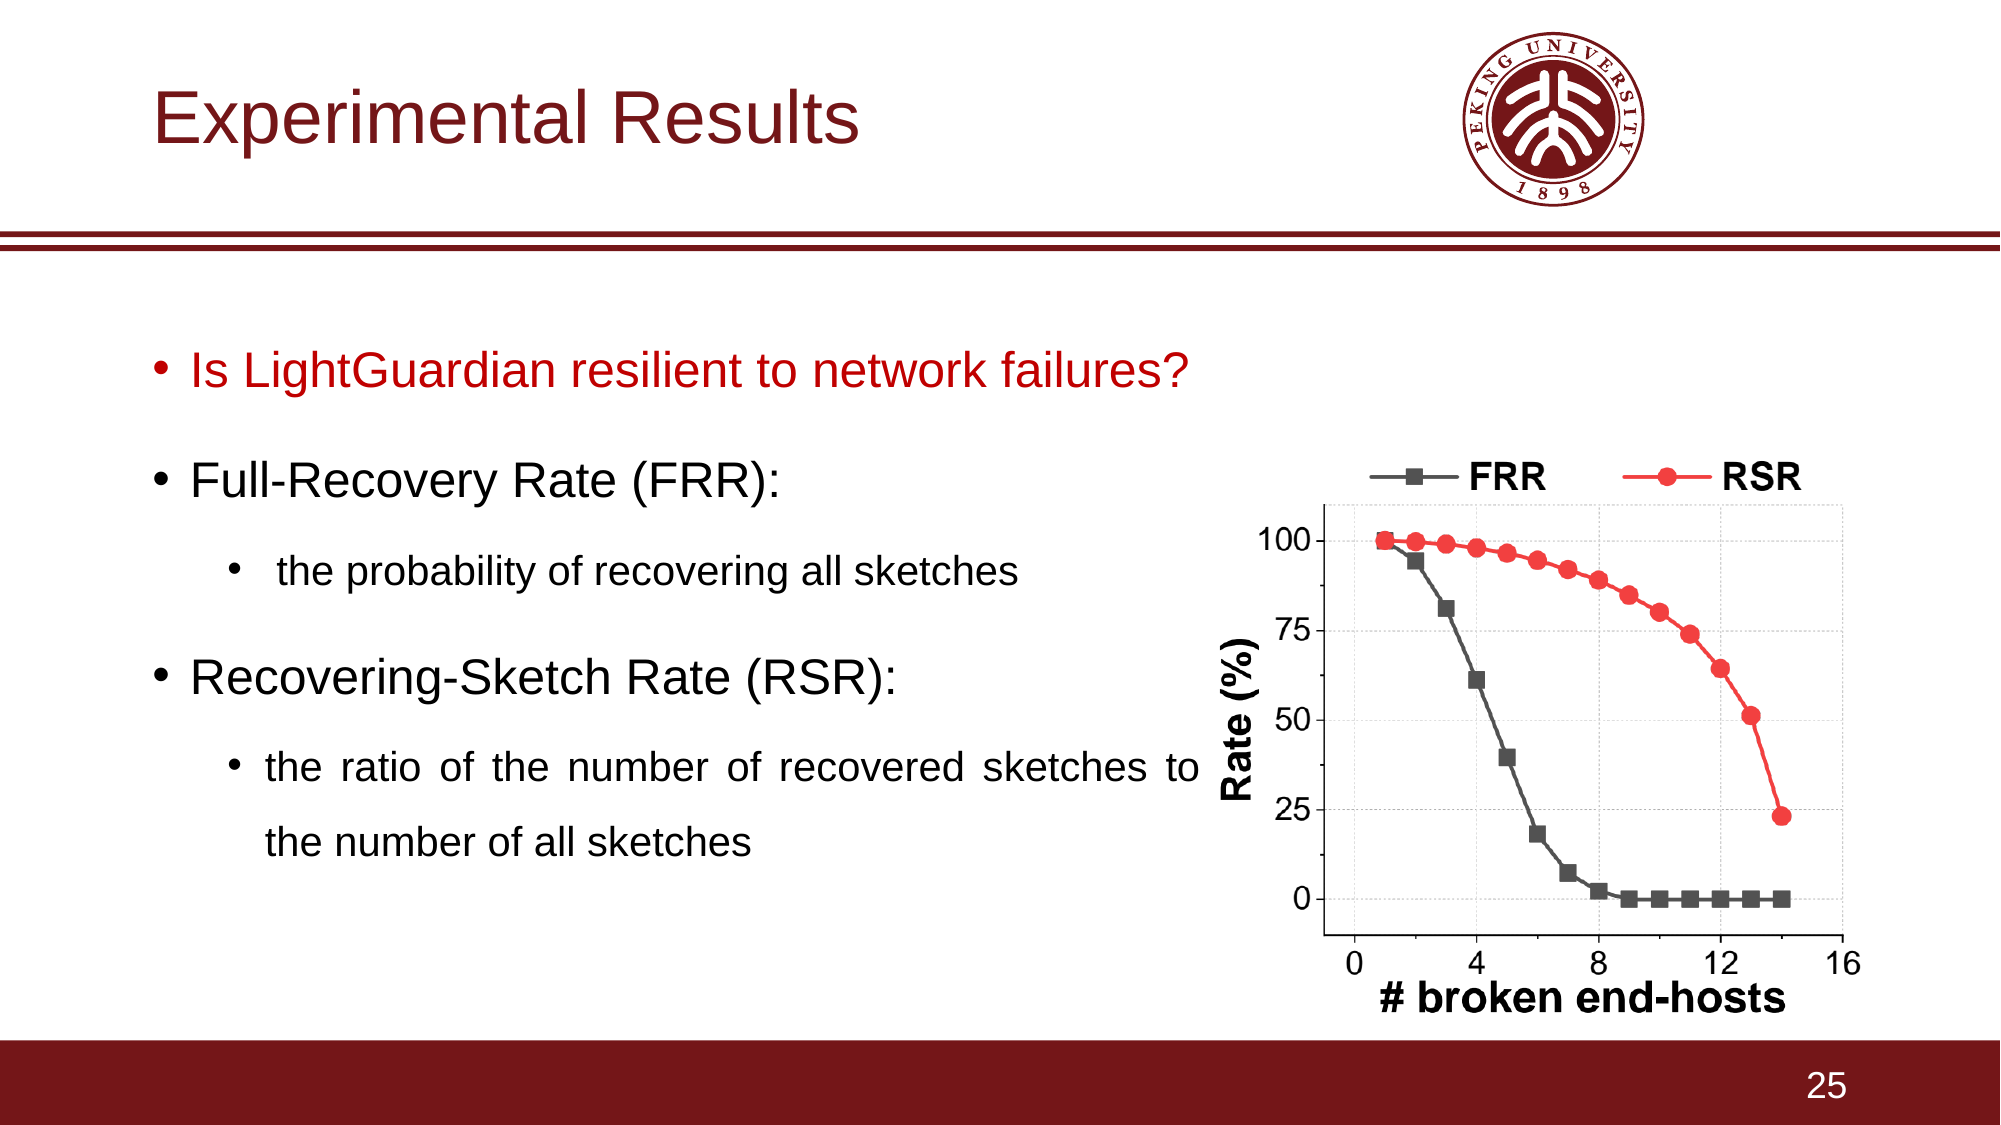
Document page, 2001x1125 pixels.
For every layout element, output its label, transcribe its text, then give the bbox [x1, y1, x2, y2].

slide_number 25 [1412, 1053, 1863, 1114]
title Experimental Results [137, 32, 1413, 207]
picture [1215, 422, 1863, 1014]
list Is LightGuardian resilient to network failures? Full-Recovery Rate (FRR): the probability of recovering all sketches Recovering-Sketch Rate (RSR): the ratio of the number of recovered sketches to the number of all sketches [137, 299, 1217, 1014]
